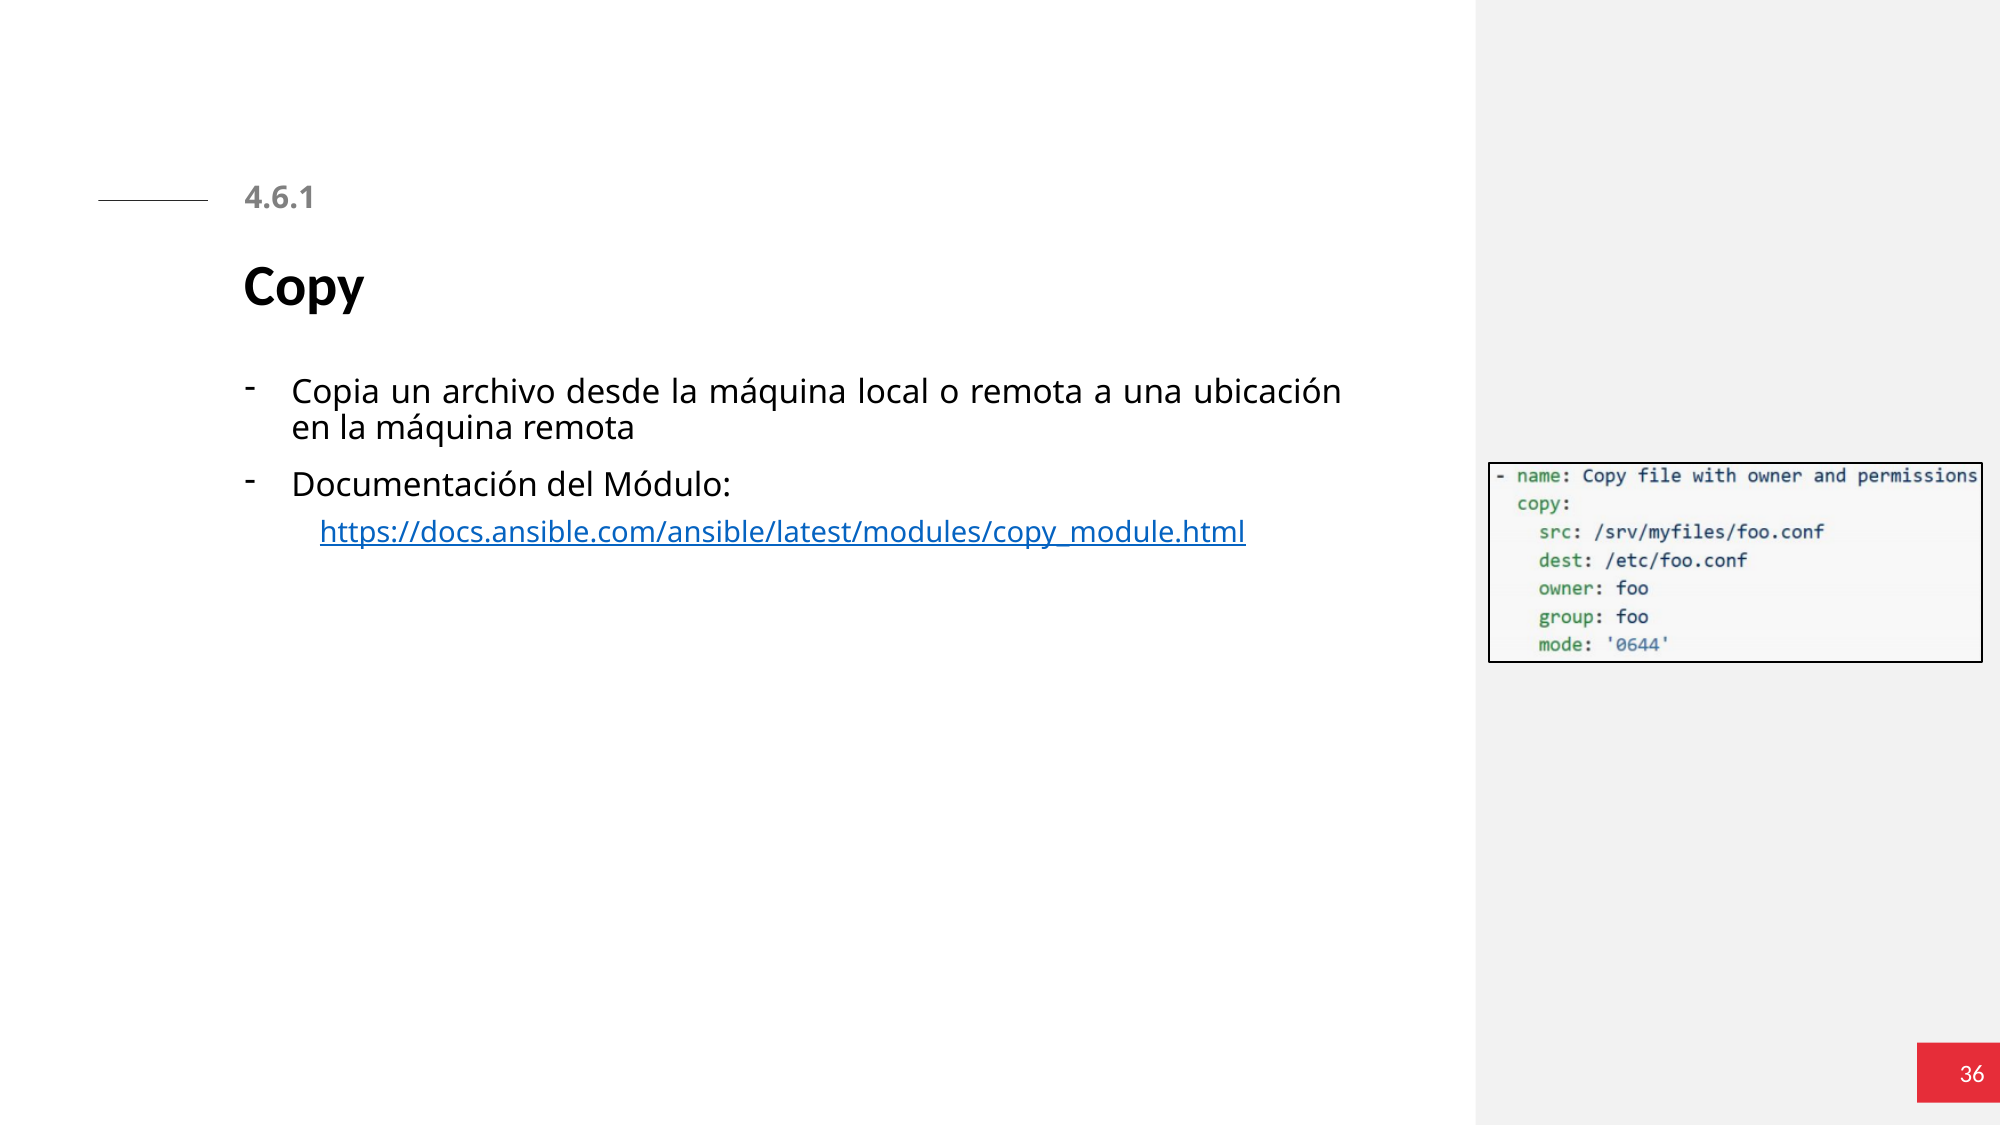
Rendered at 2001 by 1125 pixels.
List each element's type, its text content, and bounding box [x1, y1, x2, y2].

list 4.6.1 [229, 174, 607, 224]
slide_number 36 [1917, 1042, 2000, 1103]
list Copia un archivo desde la máquina local o remota a una ubicación en la máquina remota Documentación del Módulo: https://docs.ansible.com/ansible/latest/modules/copy_module.html [229, 367, 1360, 1079]
title Copy [229, 241, 1360, 332]
picture [1489, 463, 1982, 661]
